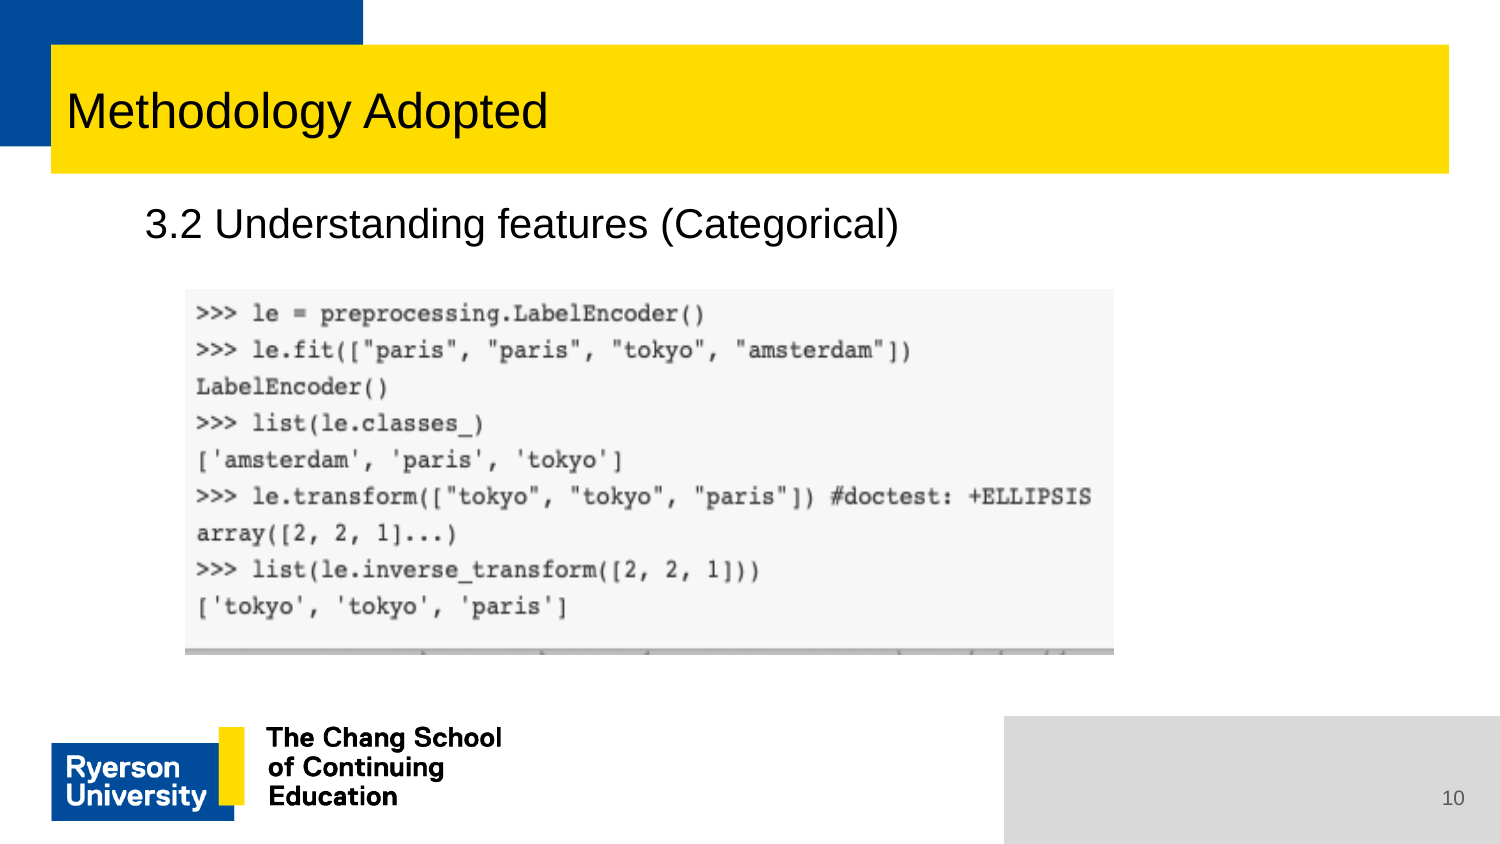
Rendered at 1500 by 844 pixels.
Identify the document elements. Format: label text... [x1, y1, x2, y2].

picture [51, 726, 501, 821]
picture [184, 289, 1114, 655]
text_box 3.2 Understanding features (Categorical) [130, 188, 1244, 701]
title Methodology Adopted [51, 44, 1449, 174]
slide_number 10 [1389, 764, 1480, 830]
